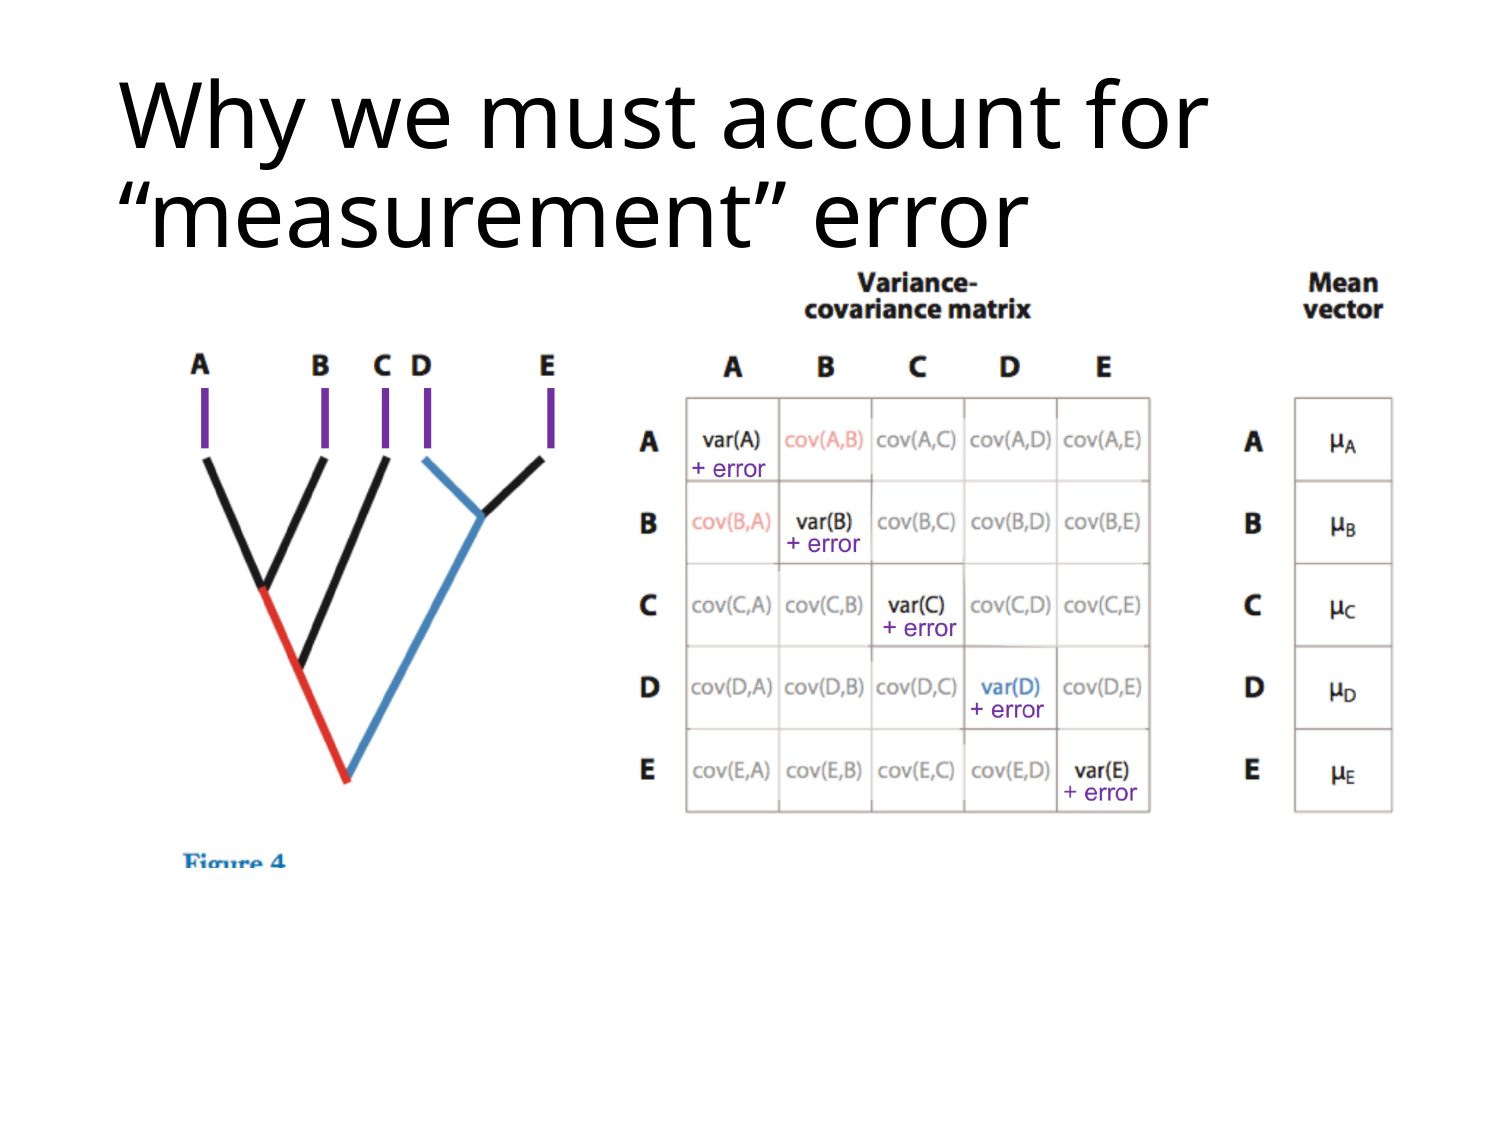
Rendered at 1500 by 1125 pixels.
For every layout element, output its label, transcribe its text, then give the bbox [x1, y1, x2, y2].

title Why we must account for “measurement” error [103, 59, 1397, 278]
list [169, 260, 1403, 868]
